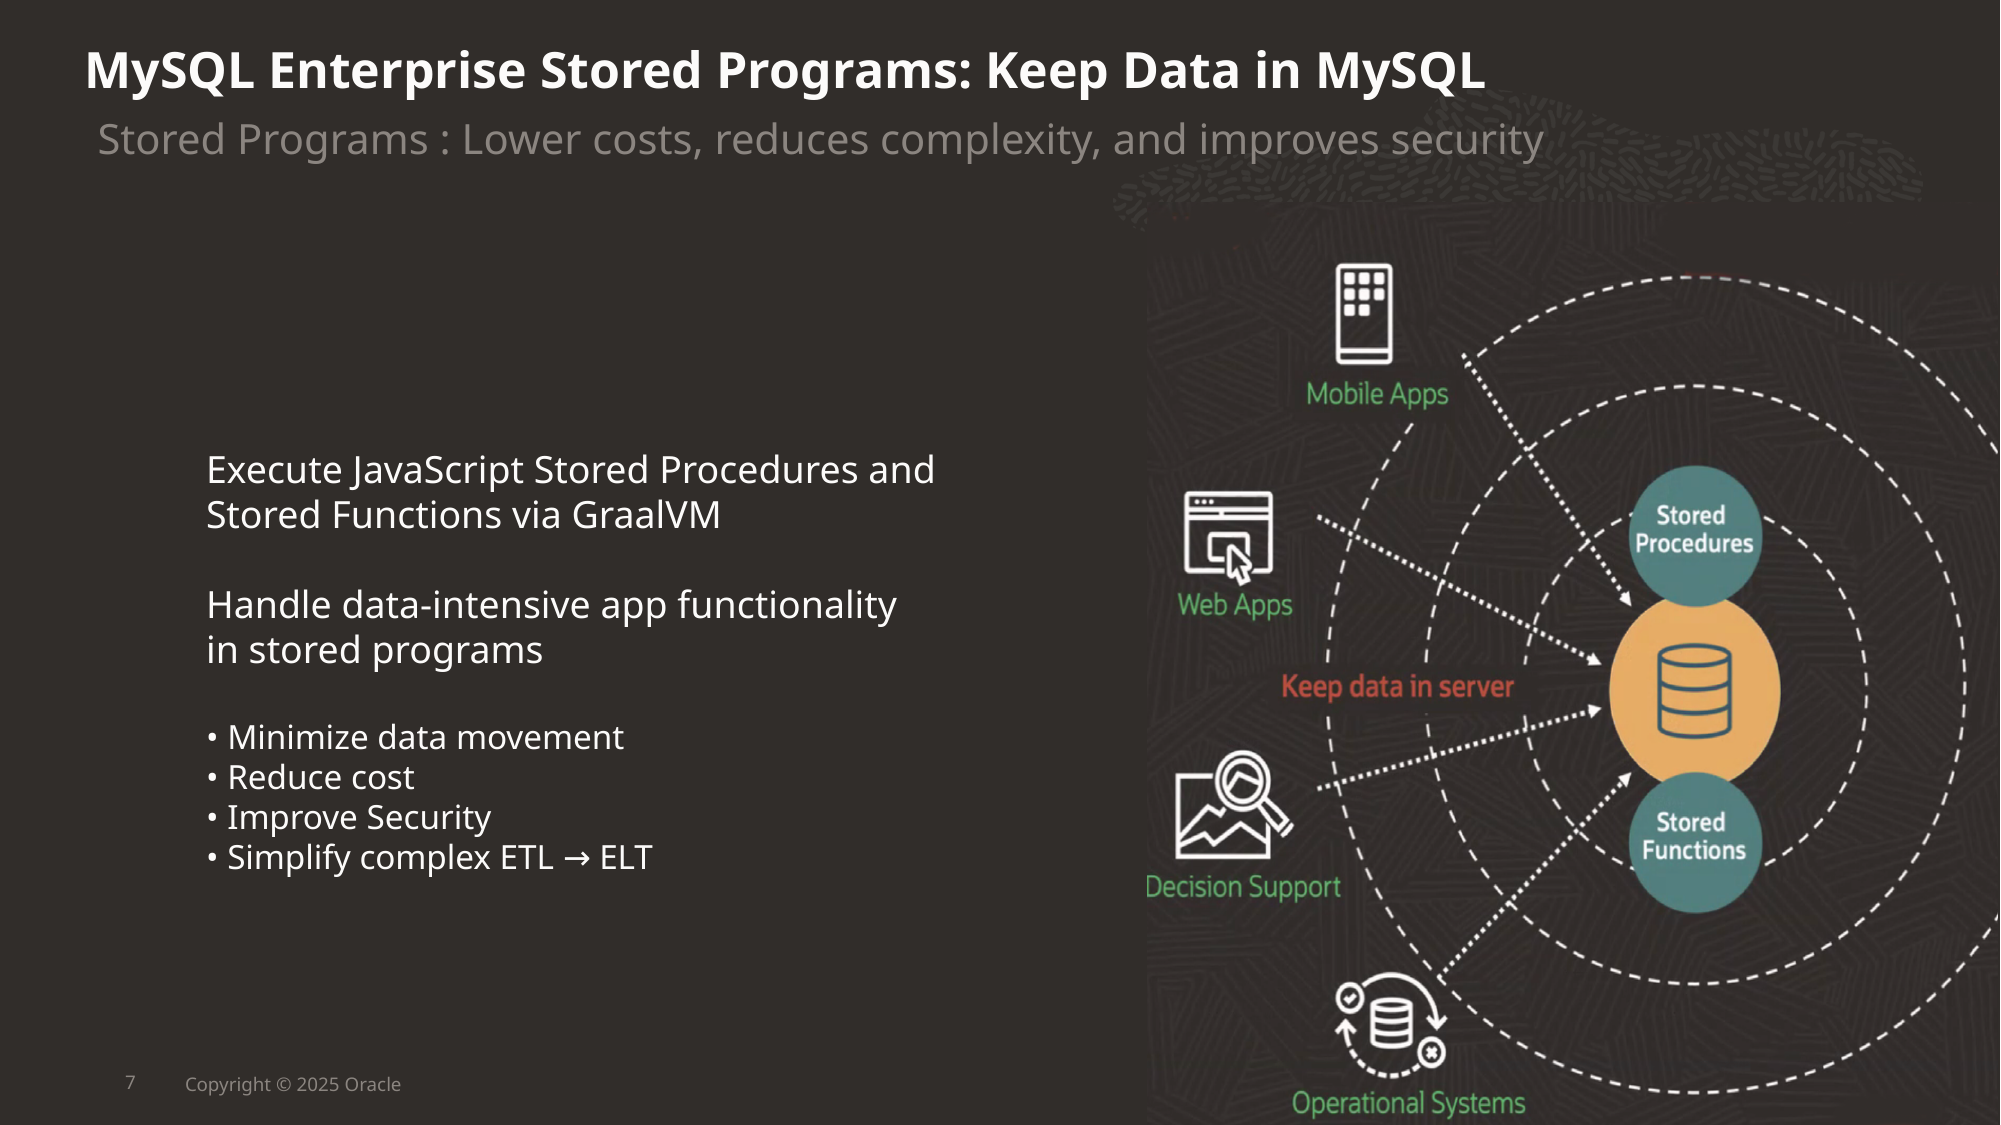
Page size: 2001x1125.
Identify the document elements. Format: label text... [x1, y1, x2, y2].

picture [1100, 44, 1998, 1125]
footer Copyright © 2025 Oracle [185, 1053, 1128, 1114]
text_box MySQL Enterprise Stored Programs: Keep Data in MySQL [69, 35, 1821, 133]
slide_number 7 [125, 1053, 185, 1114]
text_box Stored Programs : Lower costs, reduces complexity, and improves security [97, 89, 1848, 187]
text_box Execute JavaScript Stored Procedures and Stored Functions via GraalVM Handle data-intensive app functionality in stored programs • Minimize data movement • Reduce cost • Improve Security • Simplify complex ETL → ELT [191, 439, 951, 884]
